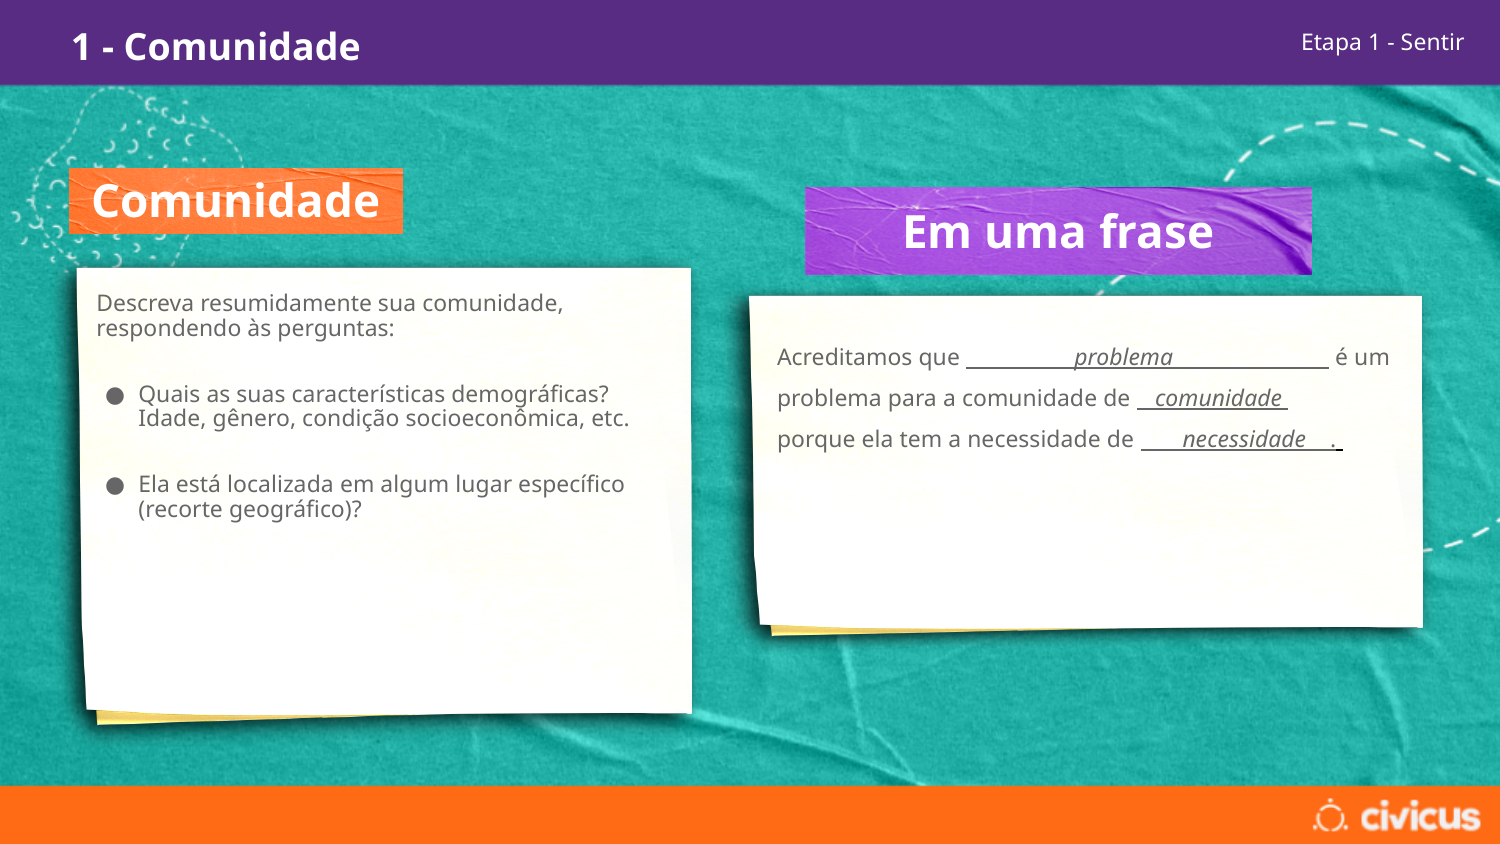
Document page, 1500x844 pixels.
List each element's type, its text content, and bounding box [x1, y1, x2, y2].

text_box Etapa 1 - Sentir [928, 12, 1480, 75]
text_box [804, 187, 1312, 256]
title 1 - Comunidade [55, 8, 417, 64]
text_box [13, 156, 459, 266]
picture [0, 0, 1500, 844]
